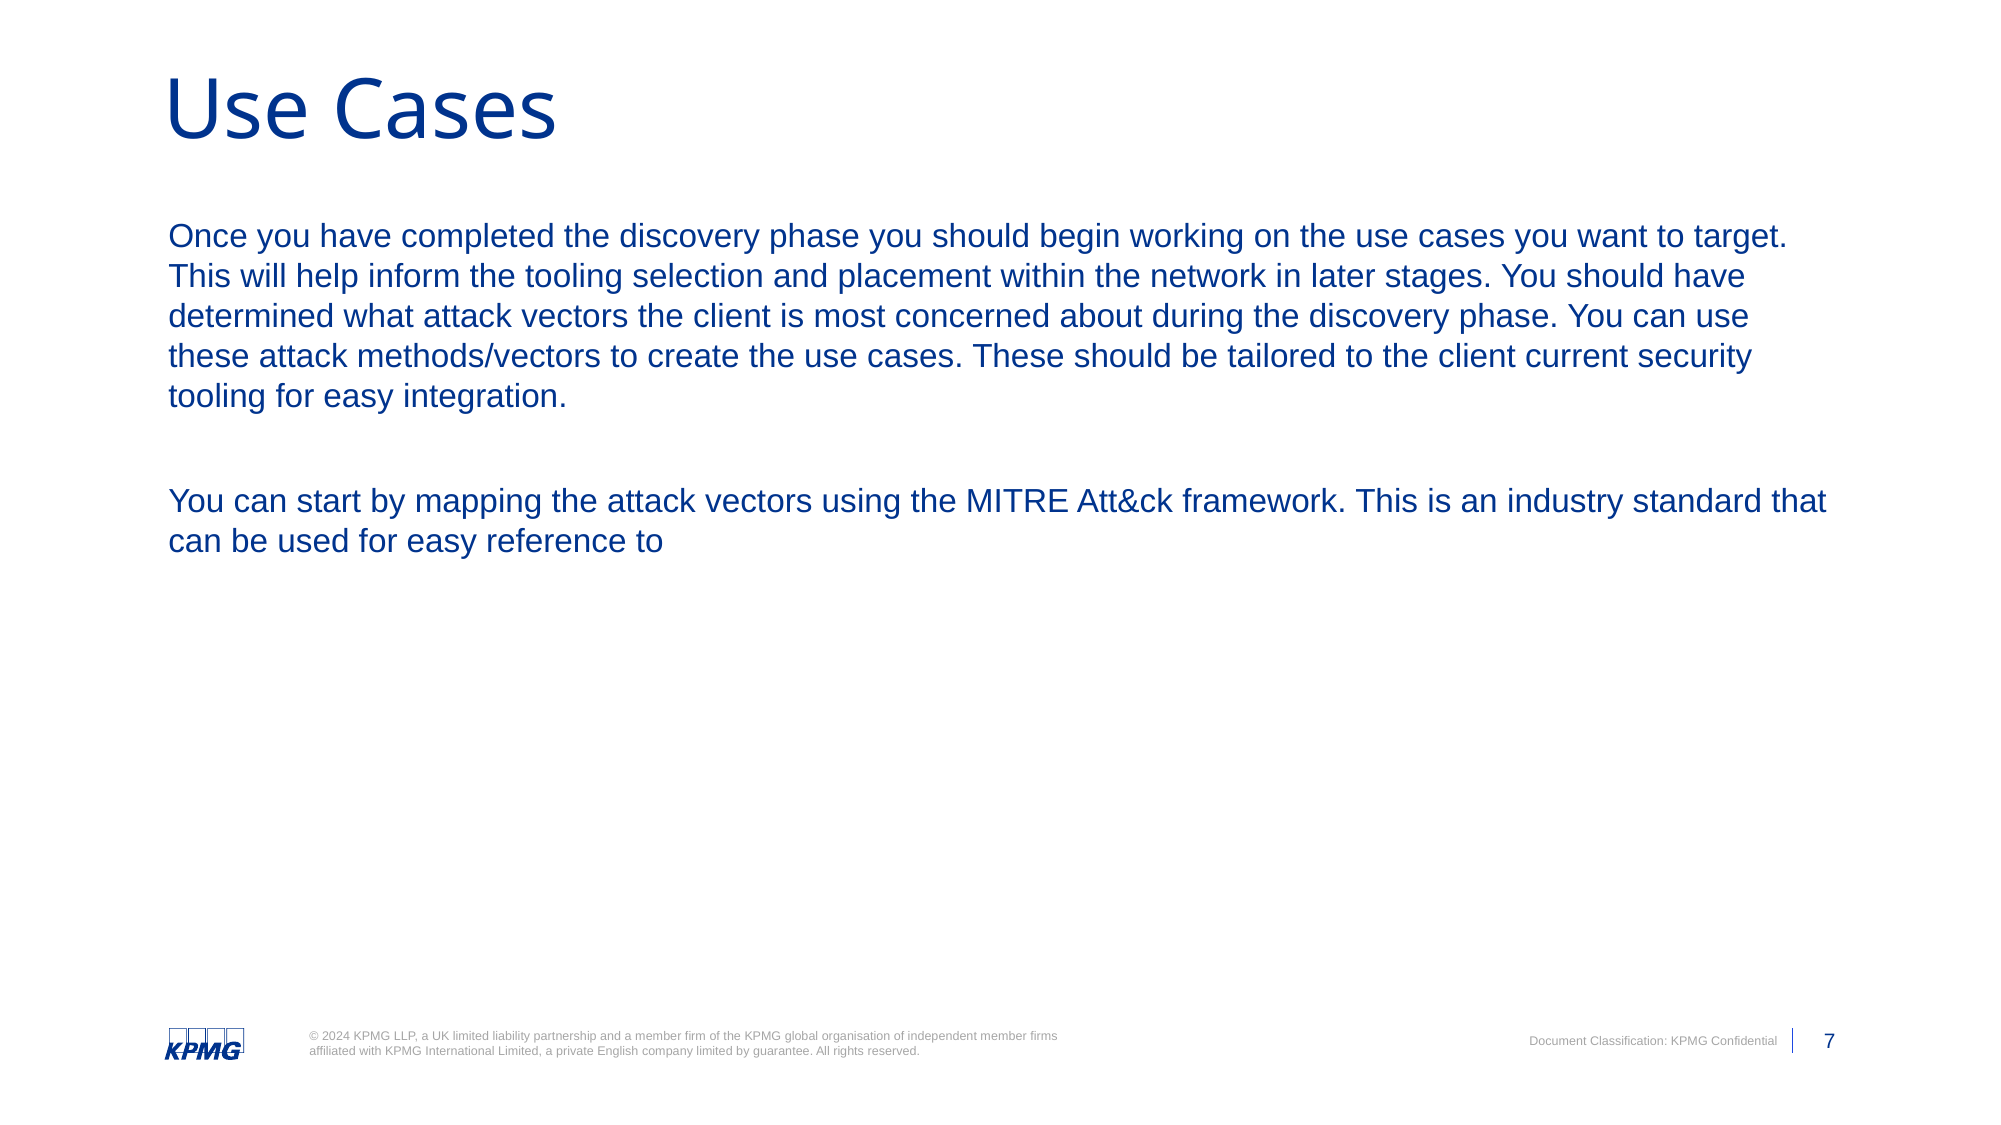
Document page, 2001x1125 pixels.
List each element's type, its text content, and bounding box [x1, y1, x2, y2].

list Once you have completed the discovery phase you should begin working on the use cases you want to target. This will help inform the tooling selection and placement within the network in later stages. You should have determined what attack vectors the client is most concerned about during the discovery phase. You can use these attack methods/vectors to create the use cases. These should be tailored to the client current security tooling for easy integration. You can start by mapping the attack vectors using the MITRE Att&ck framework. This is an industry standard that can be used for easy reference to [168, 214, 1842, 961]
title Use Cases [163, 82, 1838, 171]
